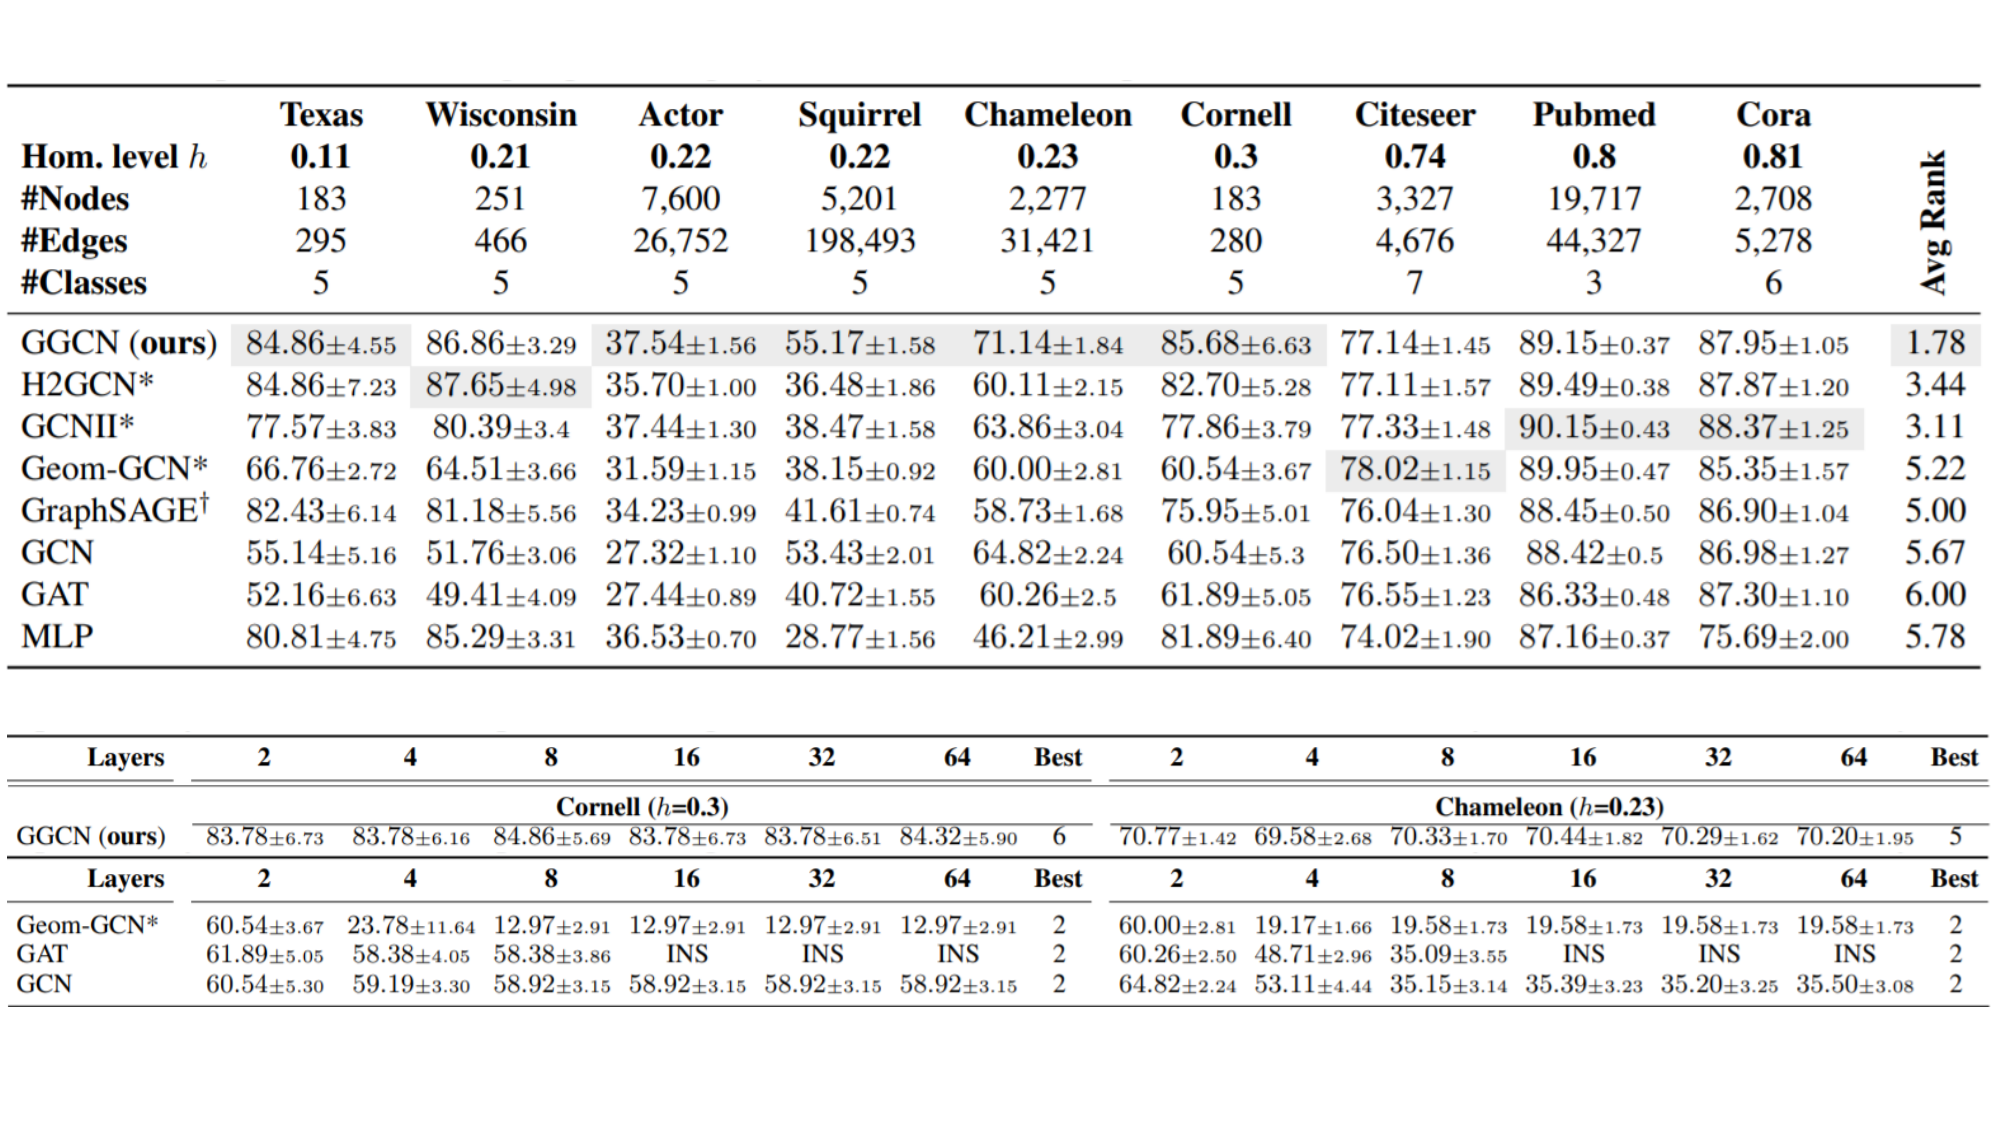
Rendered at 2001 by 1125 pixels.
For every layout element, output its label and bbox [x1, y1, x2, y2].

picture [7, 731, 1993, 1007]
picture [0, 80, 2000, 684]
